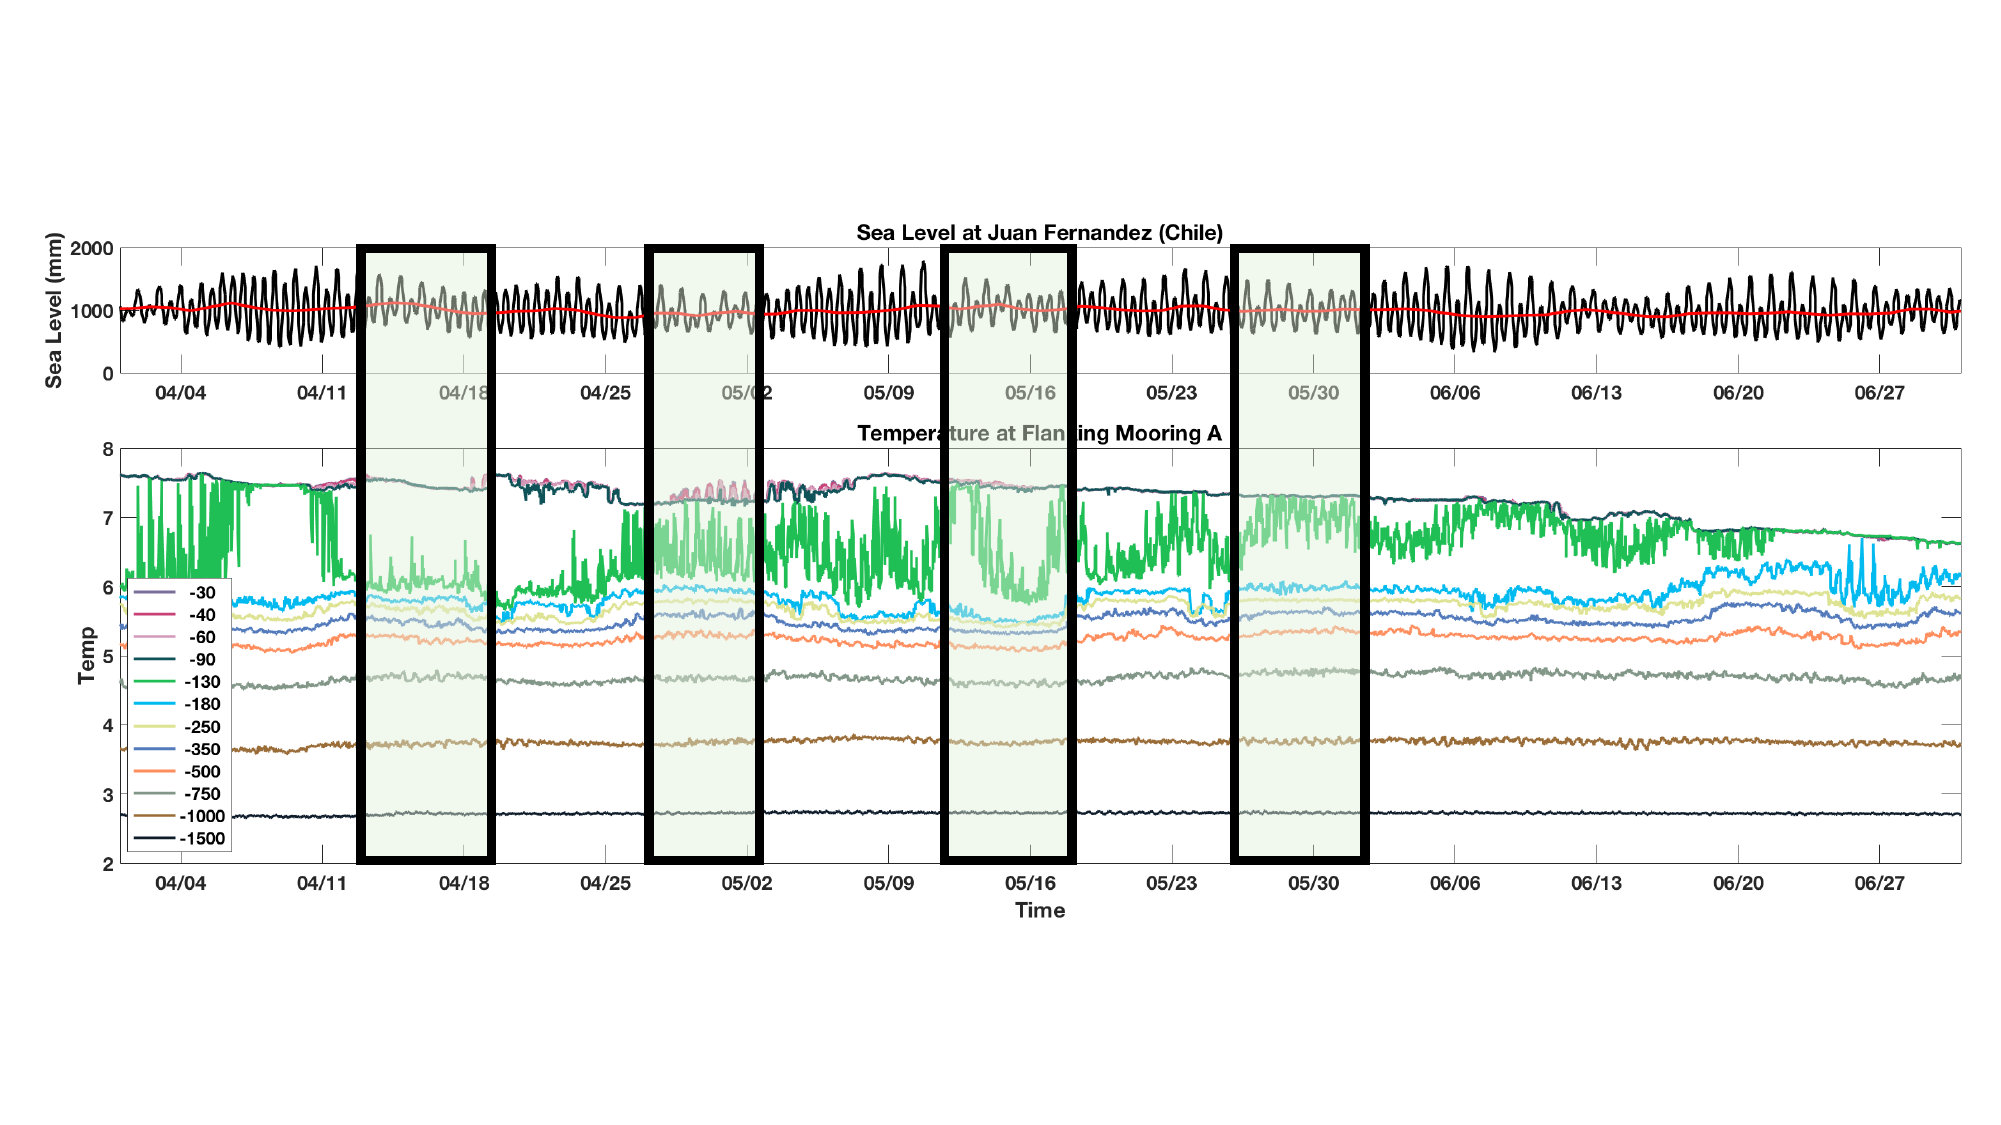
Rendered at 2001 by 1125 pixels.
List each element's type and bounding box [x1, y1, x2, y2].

picture [0, 204, 2000, 920]
